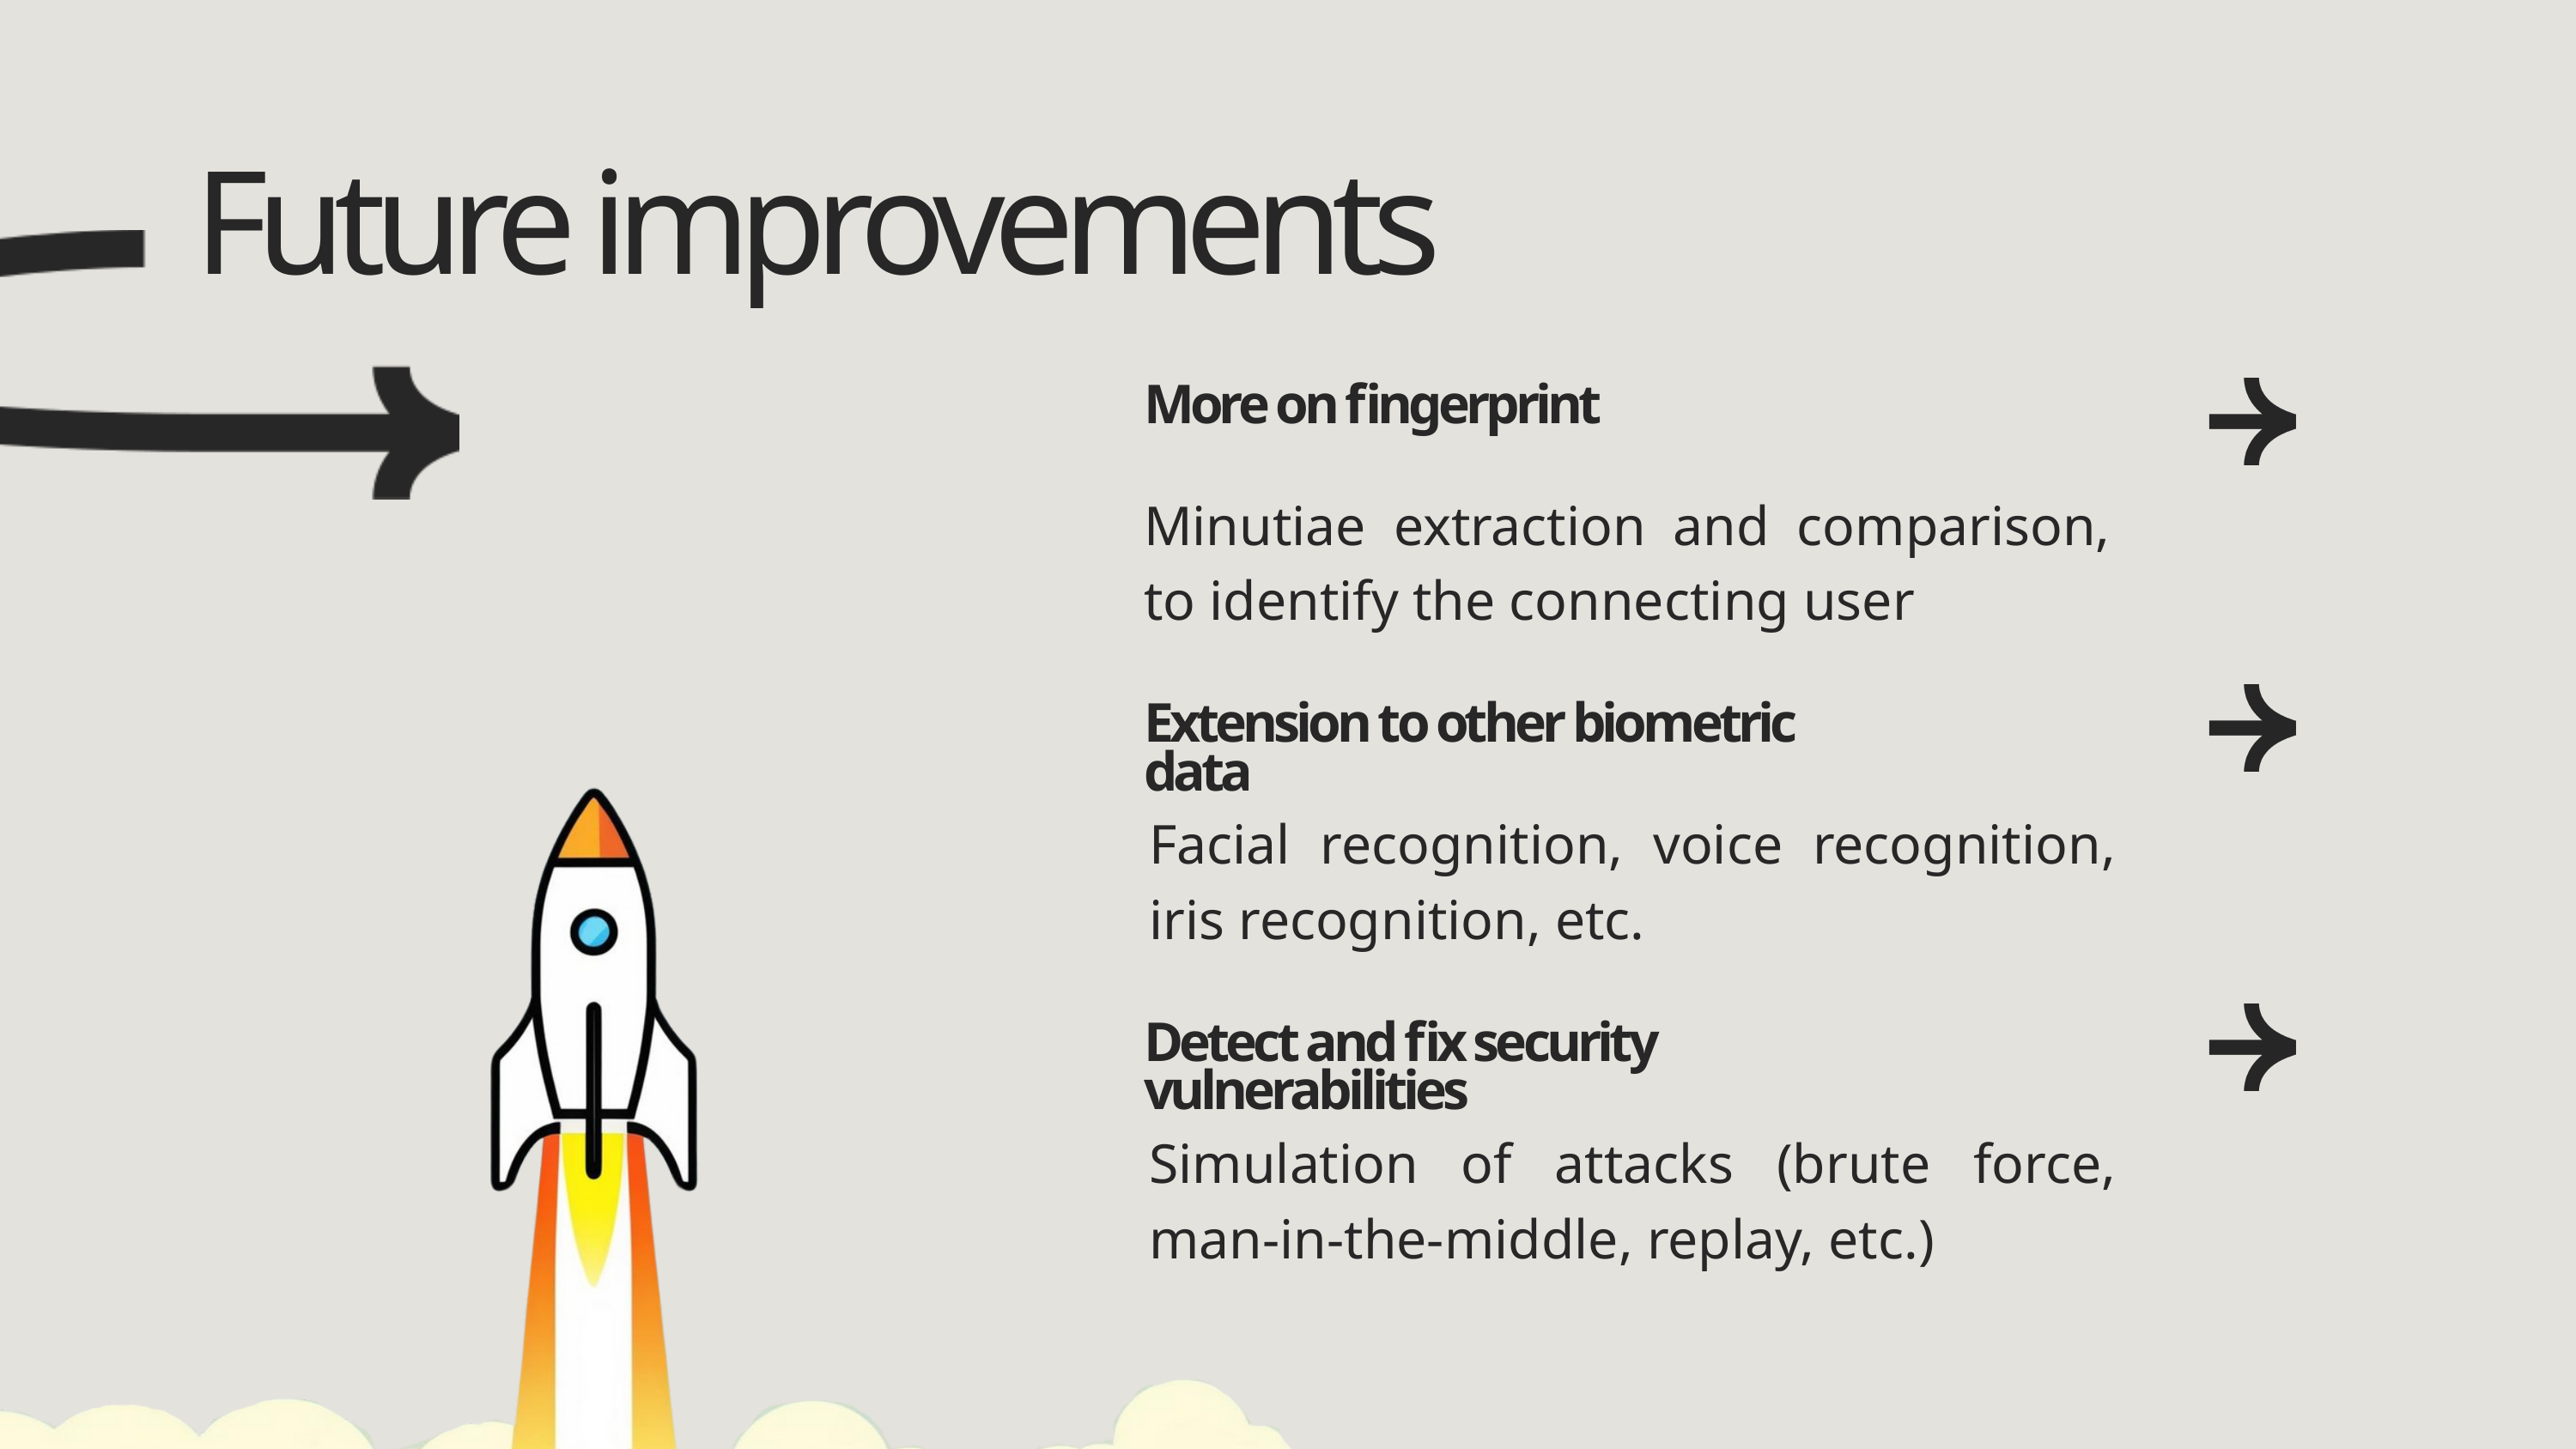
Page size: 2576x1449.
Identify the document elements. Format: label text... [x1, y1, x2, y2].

text_box Future improvements [194, 174, 1468, 304]
text_box [2208, 1003, 2296, 1091]
text_box [0, 230, 459, 500]
text_box [2208, 378, 2296, 465]
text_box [1143, 696, 2117, 949]
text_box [1143, 378, 2112, 628]
text_box [0, 663, 1297, 1449]
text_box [1143, 1016, 2117, 1267]
text_box [2208, 684, 2296, 772]
